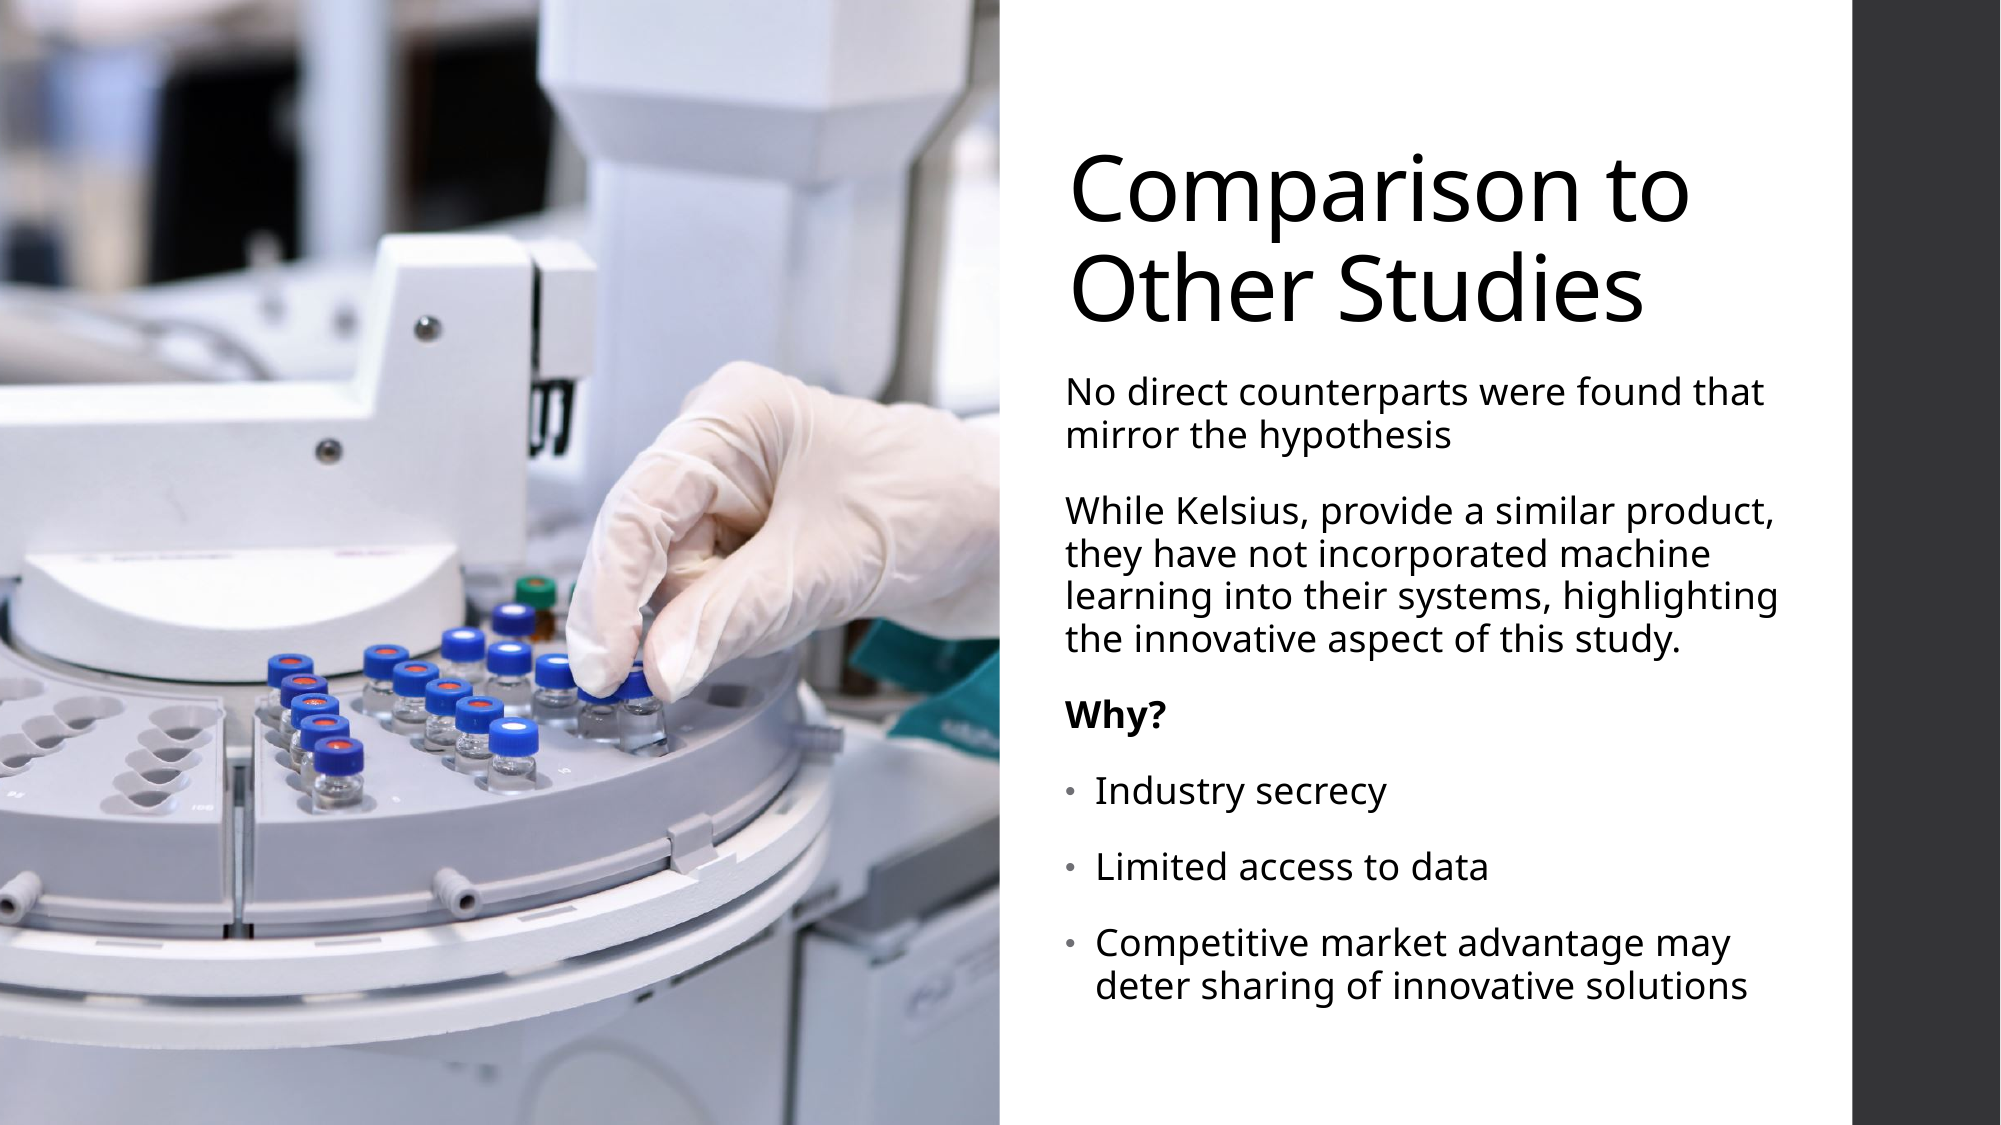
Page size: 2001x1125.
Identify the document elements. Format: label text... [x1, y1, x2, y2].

picture [0, 0, 1000, 1125]
title Comparison to Other Studies [1053, 88, 1797, 349]
list No direct counterparts were found that mirror the hypothesis While Kelsius, provide a similar product, they have not incorporated machine learning into their systems, highlighting the innovative aspect of this study. Why? Industry secrecy Limited access to data Competitive market advantage may deter sharing of innovative solutions [1050, 364, 1801, 1001]
